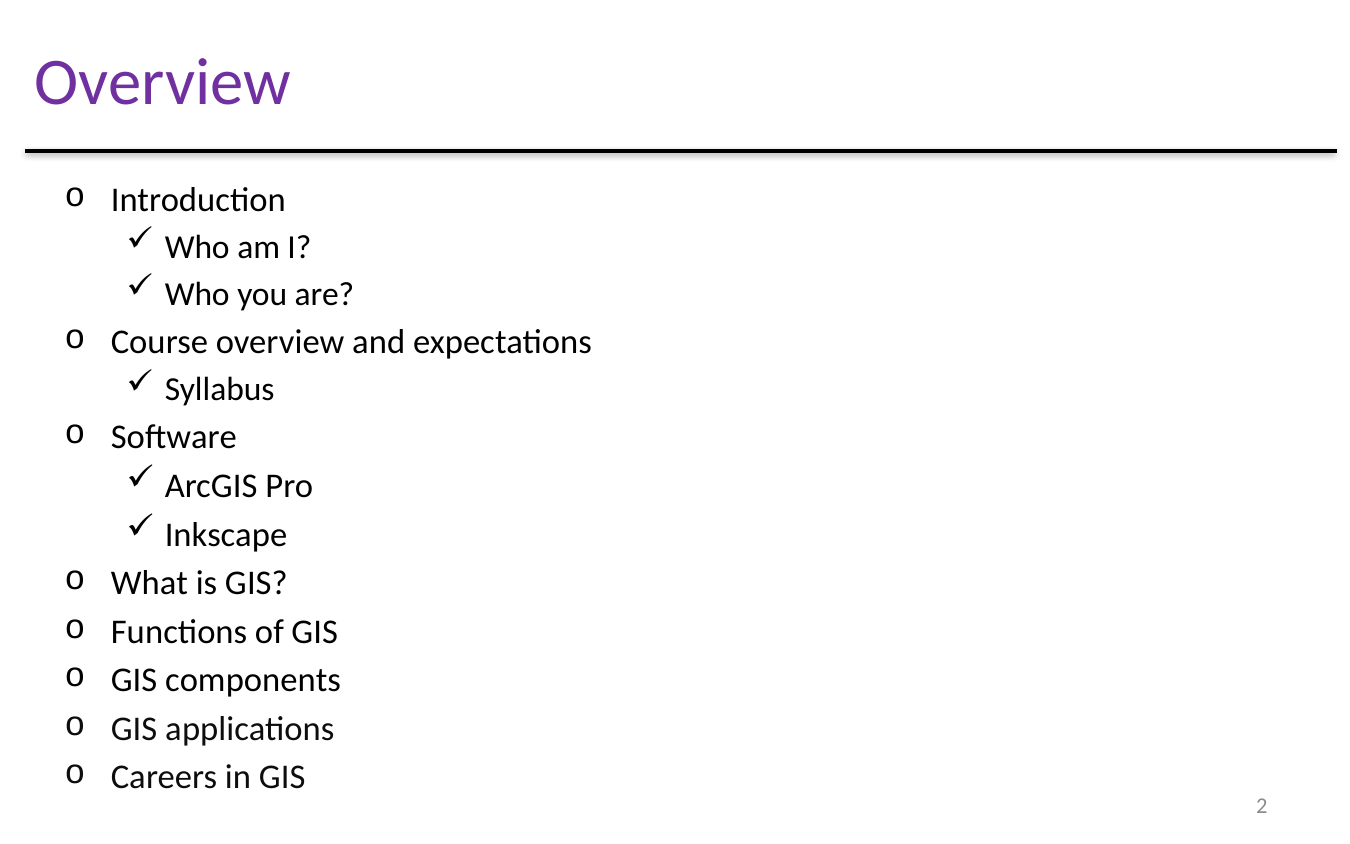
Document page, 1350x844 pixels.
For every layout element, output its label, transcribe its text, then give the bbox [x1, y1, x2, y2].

slide_number 2 [967, 782, 1283, 827]
list Introduction Who am I? Who you are? Course overview and expectations Syllabus Software ArcGIS Pro Inkscape What is GIS? Functions of GIS GIS components GIS applications Careers in GIS [49, 168, 1310, 807]
text_box Overview [19, 7, 1345, 148]
